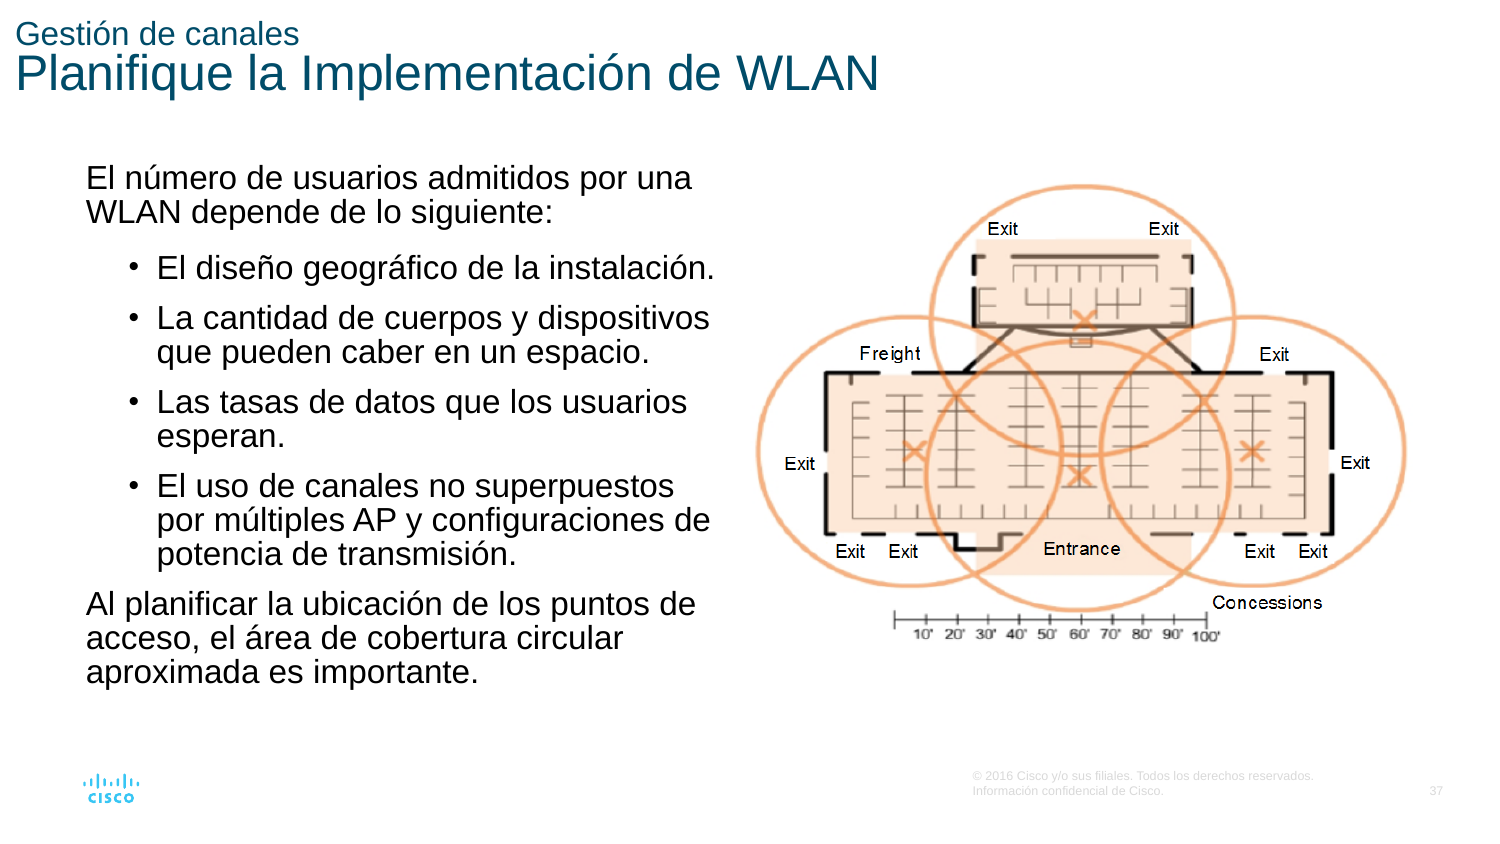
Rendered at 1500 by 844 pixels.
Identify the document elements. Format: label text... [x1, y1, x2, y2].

title Gestión de canales Planifique la Implementación de WLAN [0, 0, 1369, 121]
list El número de usuarios admitidos por una WLAN depende de lo siguiente: El diseño geográfico de la instalación. La cantidad de cuerpos y dispositivos que pueden caber en un espacio. Las tasas de datos que los usuarios esperan. El uso de canales no superpuestos por múltiples AP y configuraciones de potencia de transmisión. Al planificar la ubicación de los puntos de acceso, el área de cobertura circular aproximada es importante. [70, 154, 733, 691]
picture [749, 173, 1413, 647]
